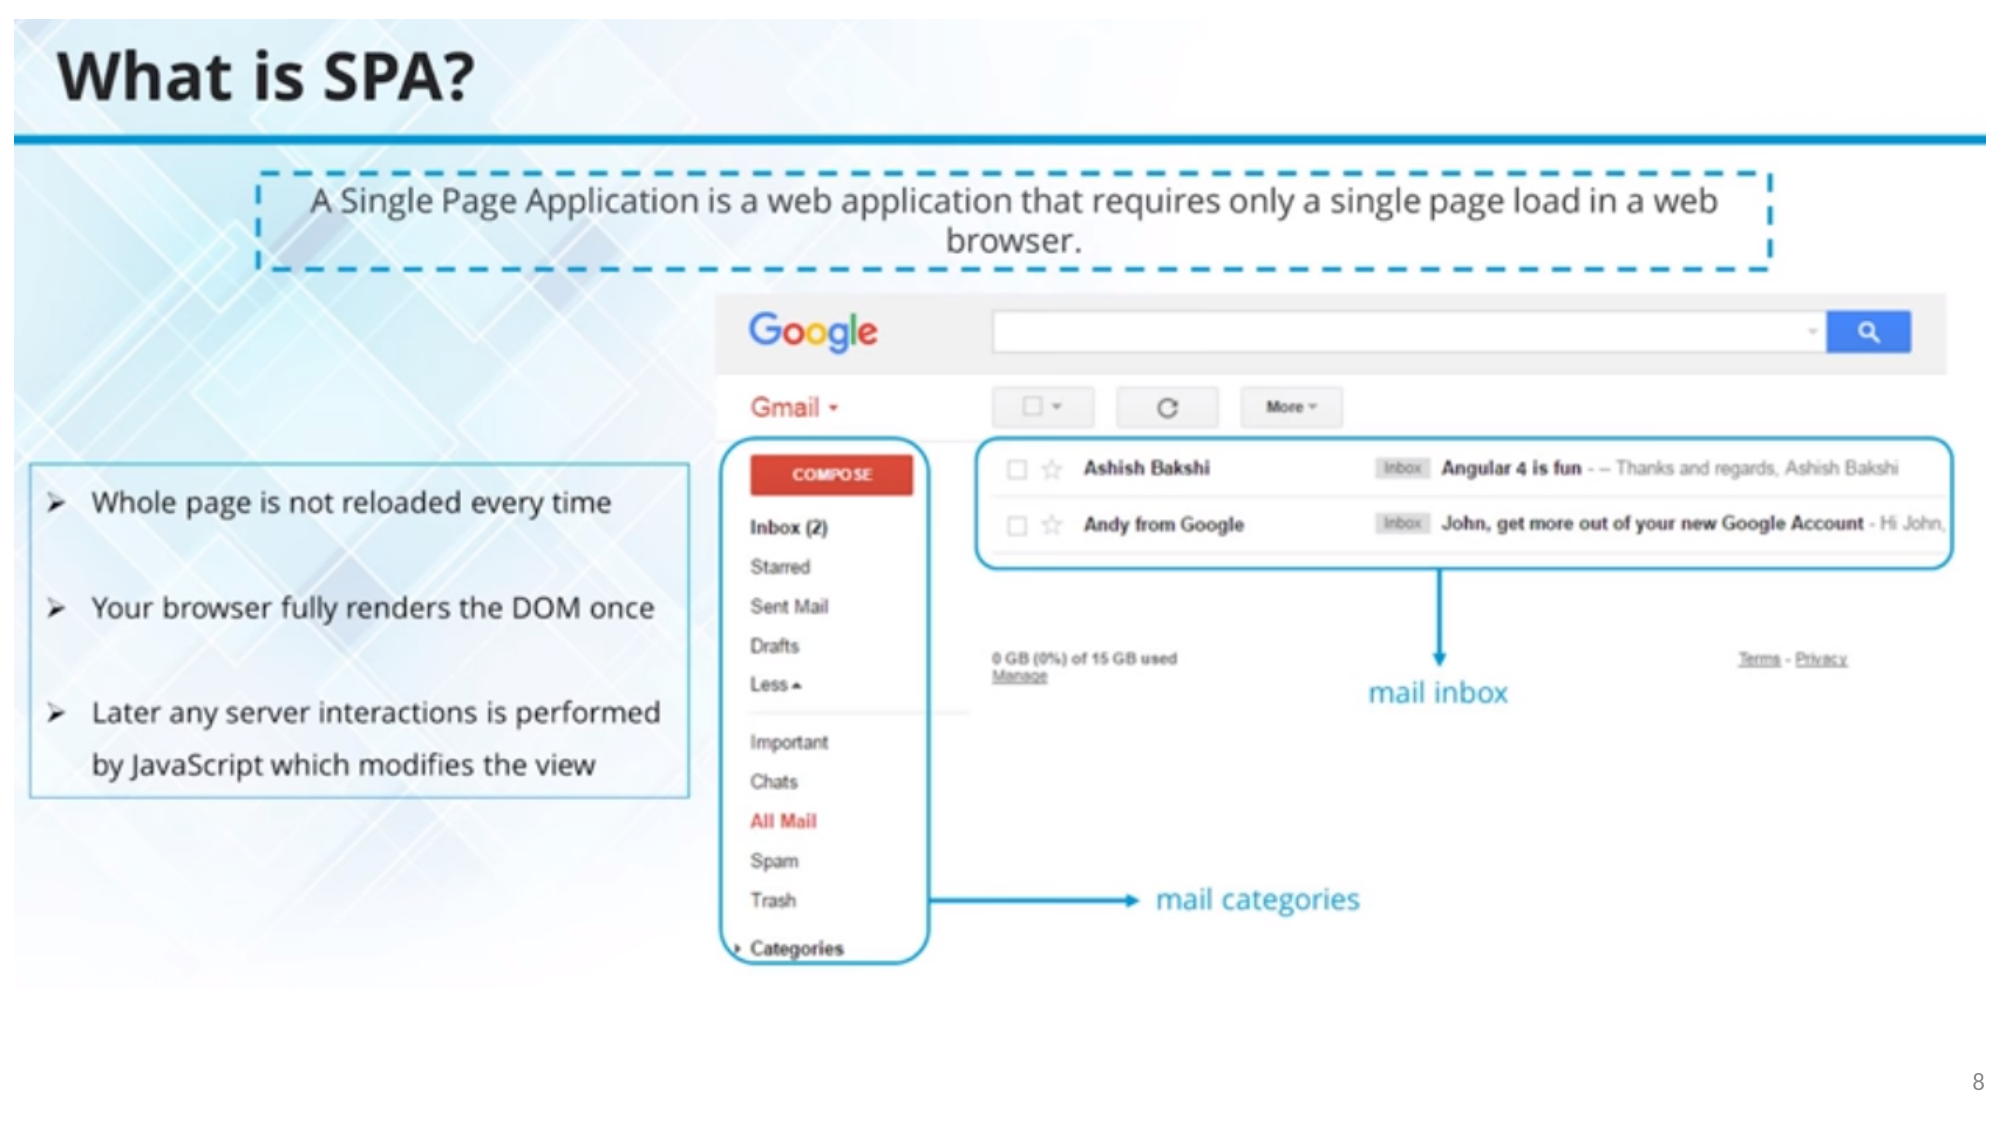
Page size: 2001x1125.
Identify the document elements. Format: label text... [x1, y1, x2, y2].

picture [13, 19, 1986, 136]
slide_number 8 [1929, 1045, 2000, 1116]
picture [13, 143, 1986, 989]
